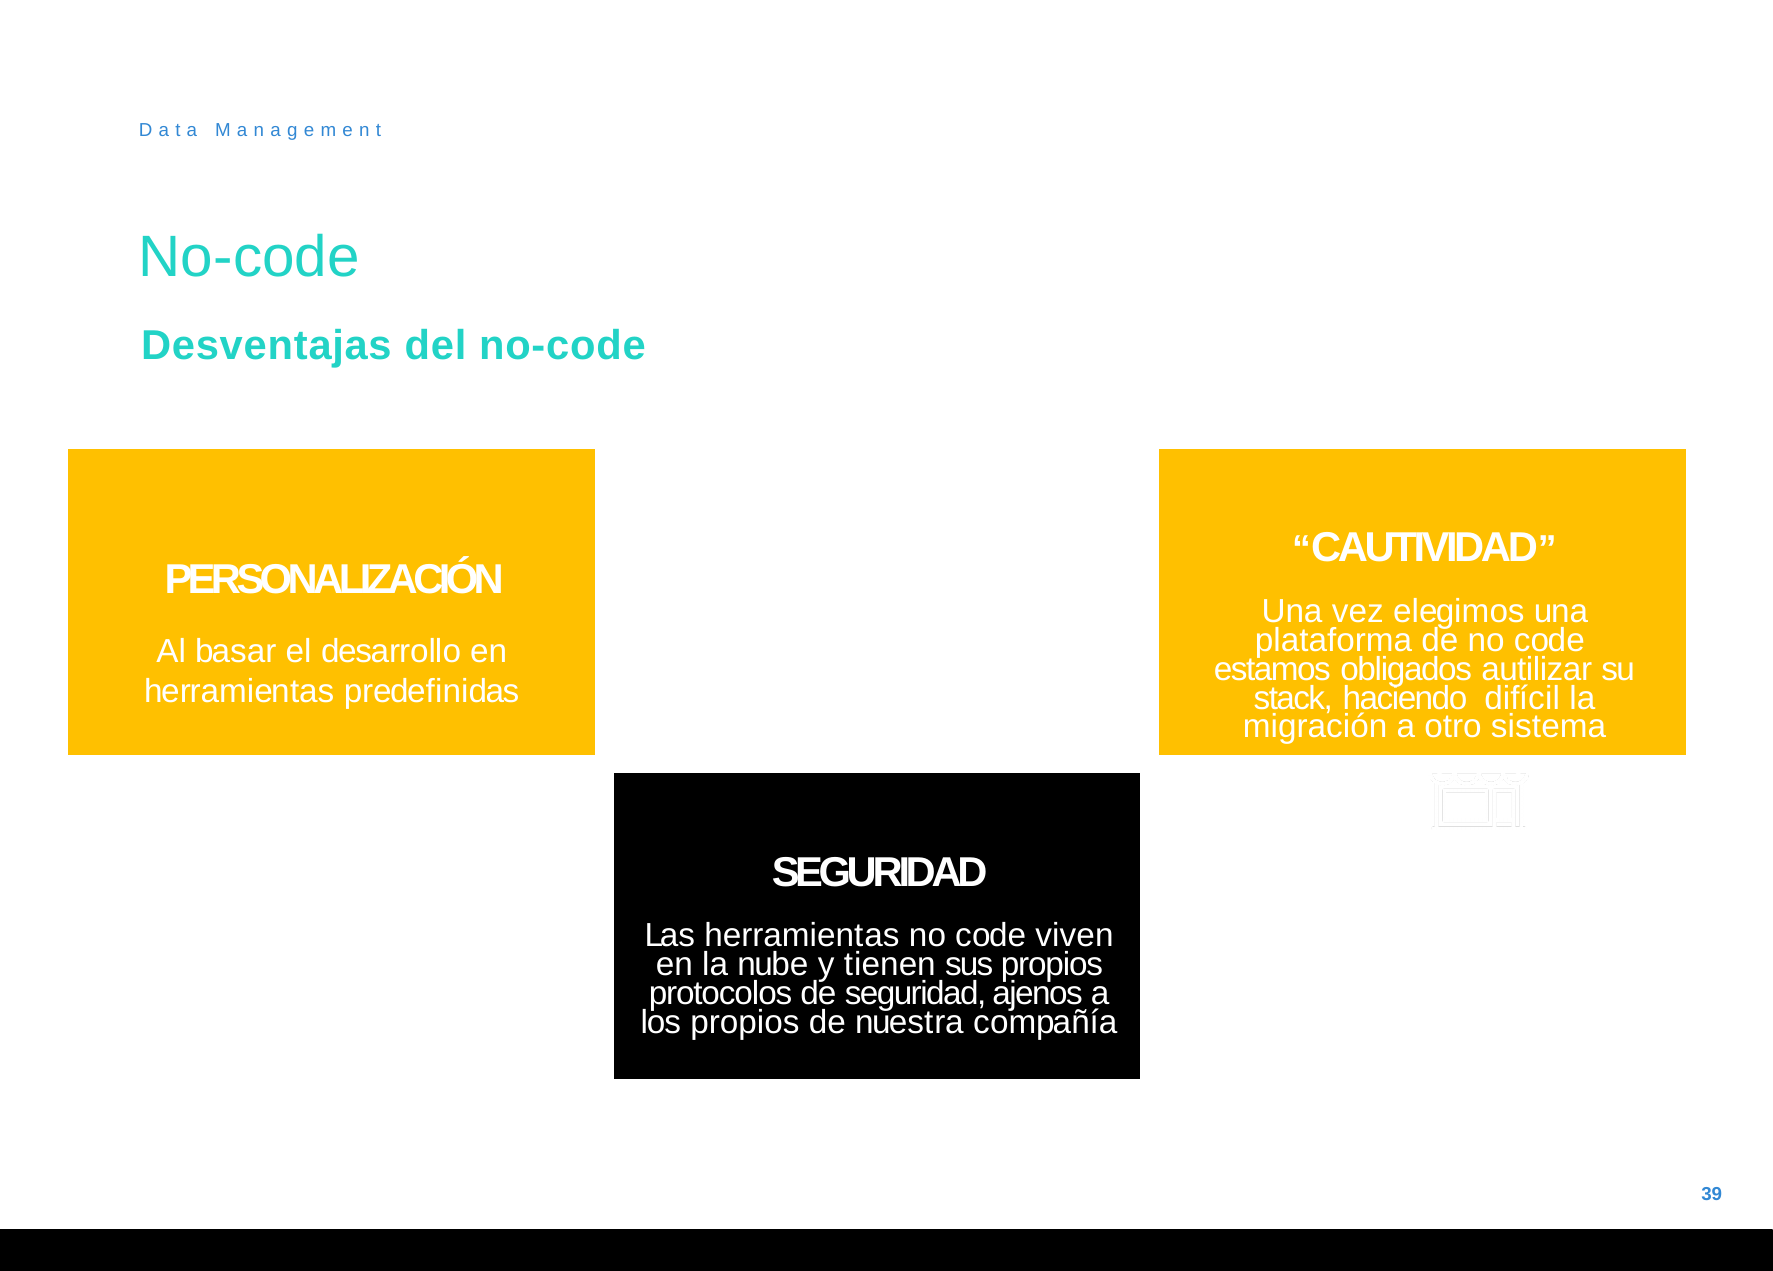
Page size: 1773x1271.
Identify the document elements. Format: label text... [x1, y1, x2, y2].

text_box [594, 754, 1160, 1099]
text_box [49, 429, 615, 774]
list Desventajas del no-code [123, 310, 1649, 398]
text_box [1140, 429, 1706, 774]
picture [1428, 774, 1529, 839]
title No-code [123, 210, 1349, 282]
text_box 39 [1686, 1162, 1756, 1223]
list Data Management [123, 109, 787, 156]
text_box [0, 1229, 1773, 1271]
